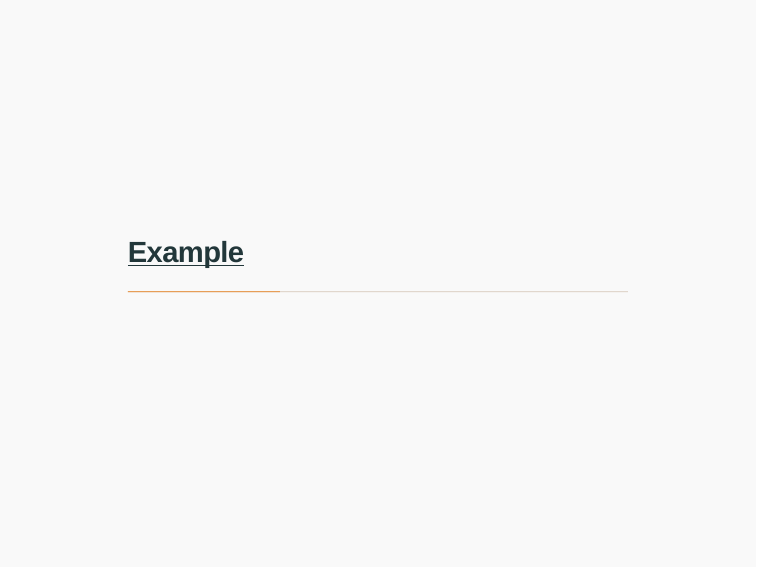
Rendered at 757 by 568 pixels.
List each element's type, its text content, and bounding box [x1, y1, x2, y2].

text_box Example [125, 230, 246, 269]
